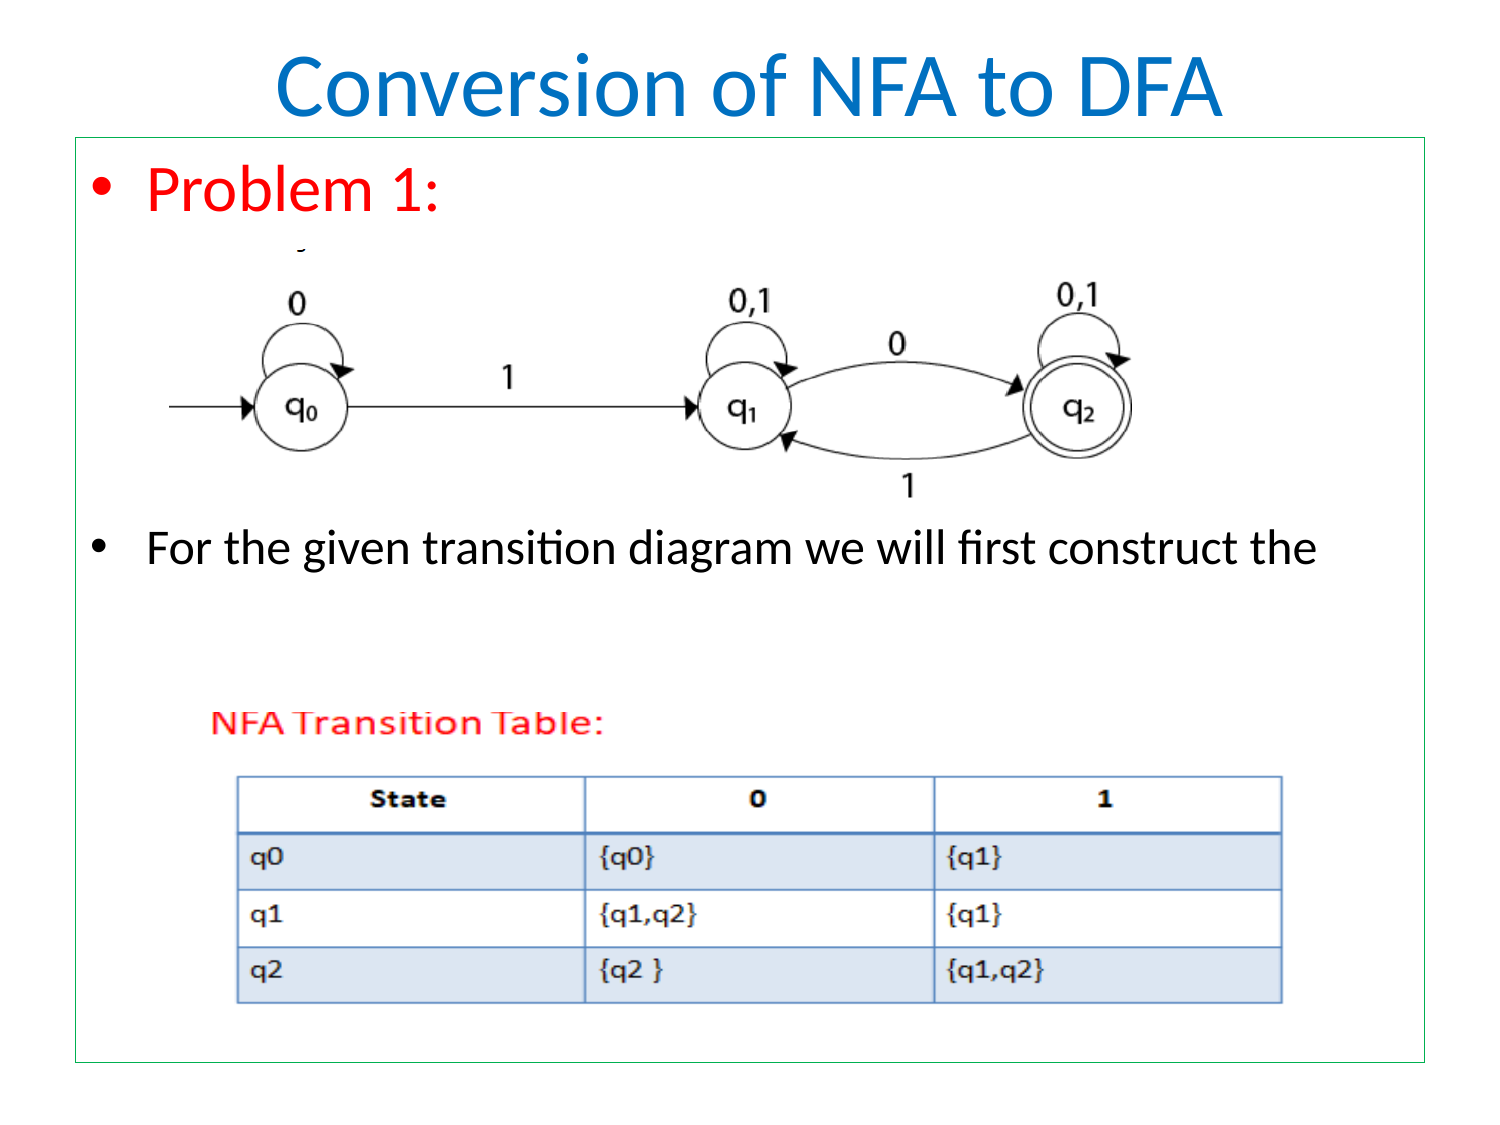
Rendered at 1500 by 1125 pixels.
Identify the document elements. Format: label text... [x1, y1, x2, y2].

picture [212, 712, 1313, 1026]
title Conversion of NFA to DFA [75, 0, 1425, 137]
picture [162, 249, 1176, 501]
list Problem 1: For the given transition diagram we will first construct the [75, 137, 1425, 1063]
